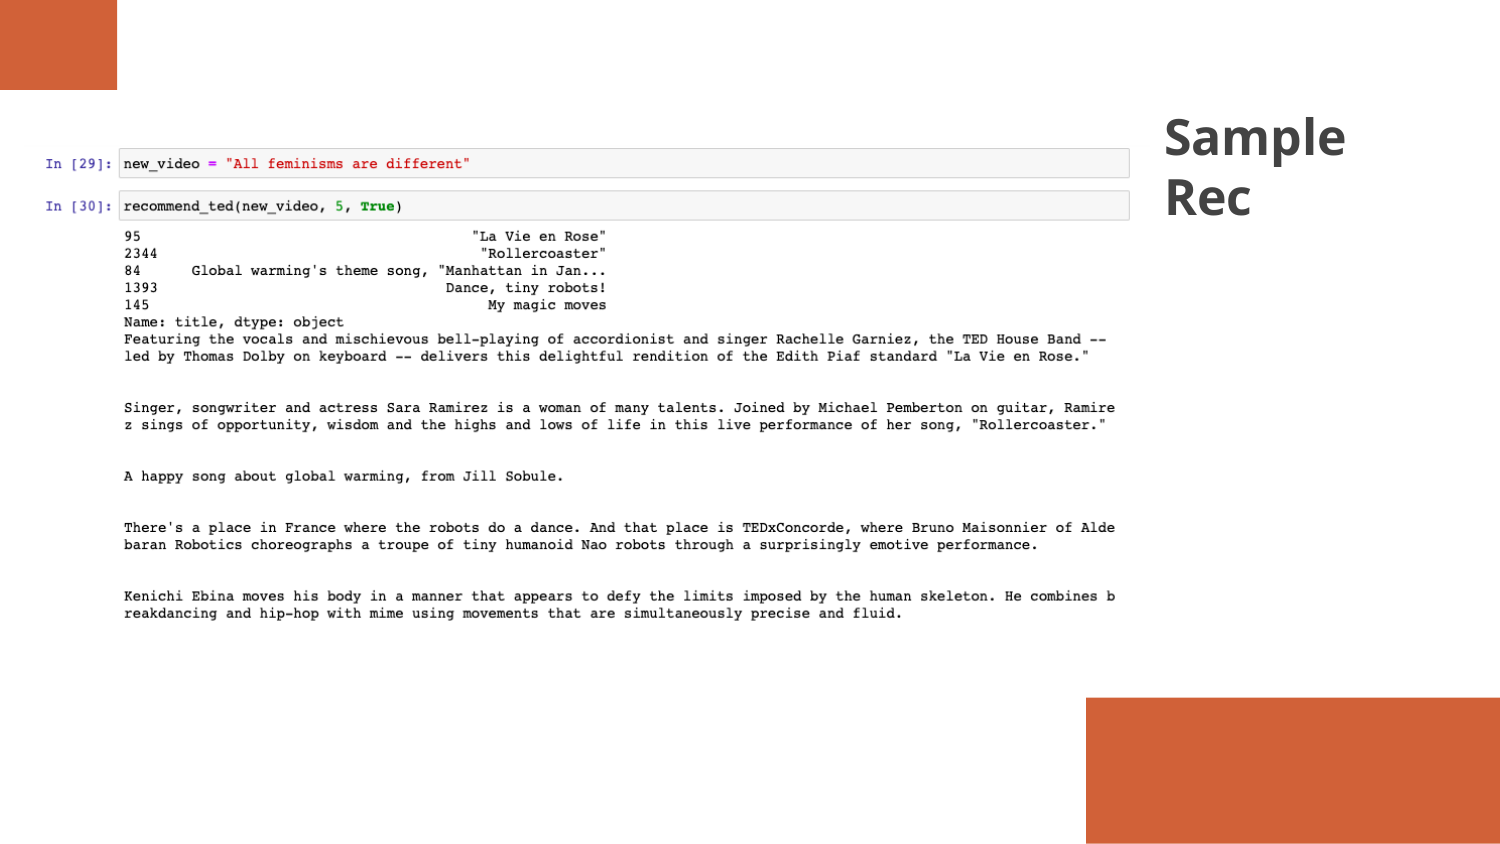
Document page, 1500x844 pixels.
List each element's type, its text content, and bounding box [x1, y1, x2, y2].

text_box [1086, 697, 1500, 844]
picture [24, 144, 1150, 661]
title Sample Rec [1149, 89, 1500, 396]
text_box [0, 0, 118, 90]
